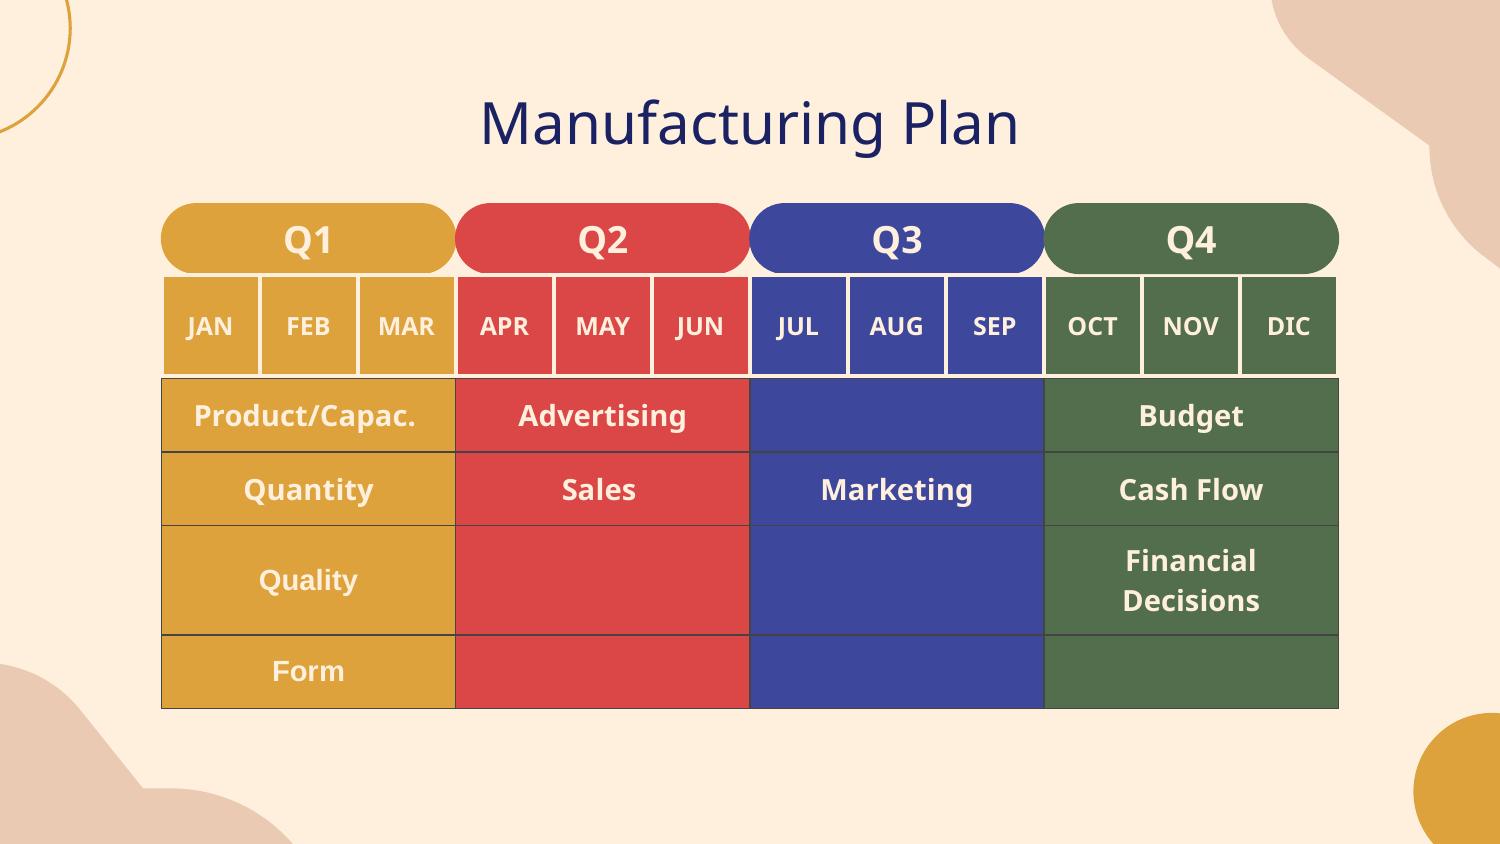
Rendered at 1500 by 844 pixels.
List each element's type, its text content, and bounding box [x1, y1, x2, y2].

table_cell [456, 526, 749, 634]
table_header MAY [556, 277, 650, 374]
table_cell Marketing [751, 453, 1043, 525]
table_header OCT [1046, 277, 1140, 374]
table_cell Sales [456, 453, 749, 525]
text_box Q1 [161, 203, 456, 273]
table_cell Quantity [162, 453, 455, 525]
table_cell [1045, 636, 1338, 708]
table_cell Cash Flow [1045, 453, 1338, 525]
table_cell [751, 526, 1043, 634]
table_header FEB [262, 277, 356, 374]
table_header JUL [752, 277, 846, 374]
table_header NOV [1144, 277, 1238, 374]
text_box Q3 [750, 203, 1044, 273]
text_box Q4 [1044, 203, 1339, 274]
table_cell Form [162, 636, 455, 708]
table_header APR [458, 277, 552, 374]
table_cell [456, 636, 749, 708]
title Manufacturing Plan [116, 71, 1383, 166]
table_header Advertising [456, 379, 749, 451]
table_header SEP [948, 277, 1042, 374]
table_header JAN [164, 277, 258, 374]
table_header MAR [360, 277, 454, 374]
table_cell Financial Decisions [1045, 526, 1338, 634]
table_header Product/Capac. [162, 379, 455, 451]
table_cell [751, 636, 1043, 708]
table_header JUN [654, 277, 748, 374]
table_header Budget [1045, 379, 1338, 451]
table_header DIC [1242, 277, 1336, 374]
text_box Q2 [455, 203, 750, 273]
table_header [751, 379, 1043, 451]
table_cell Quality [162, 526, 455, 634]
table_header AUG [850, 277, 944, 374]
